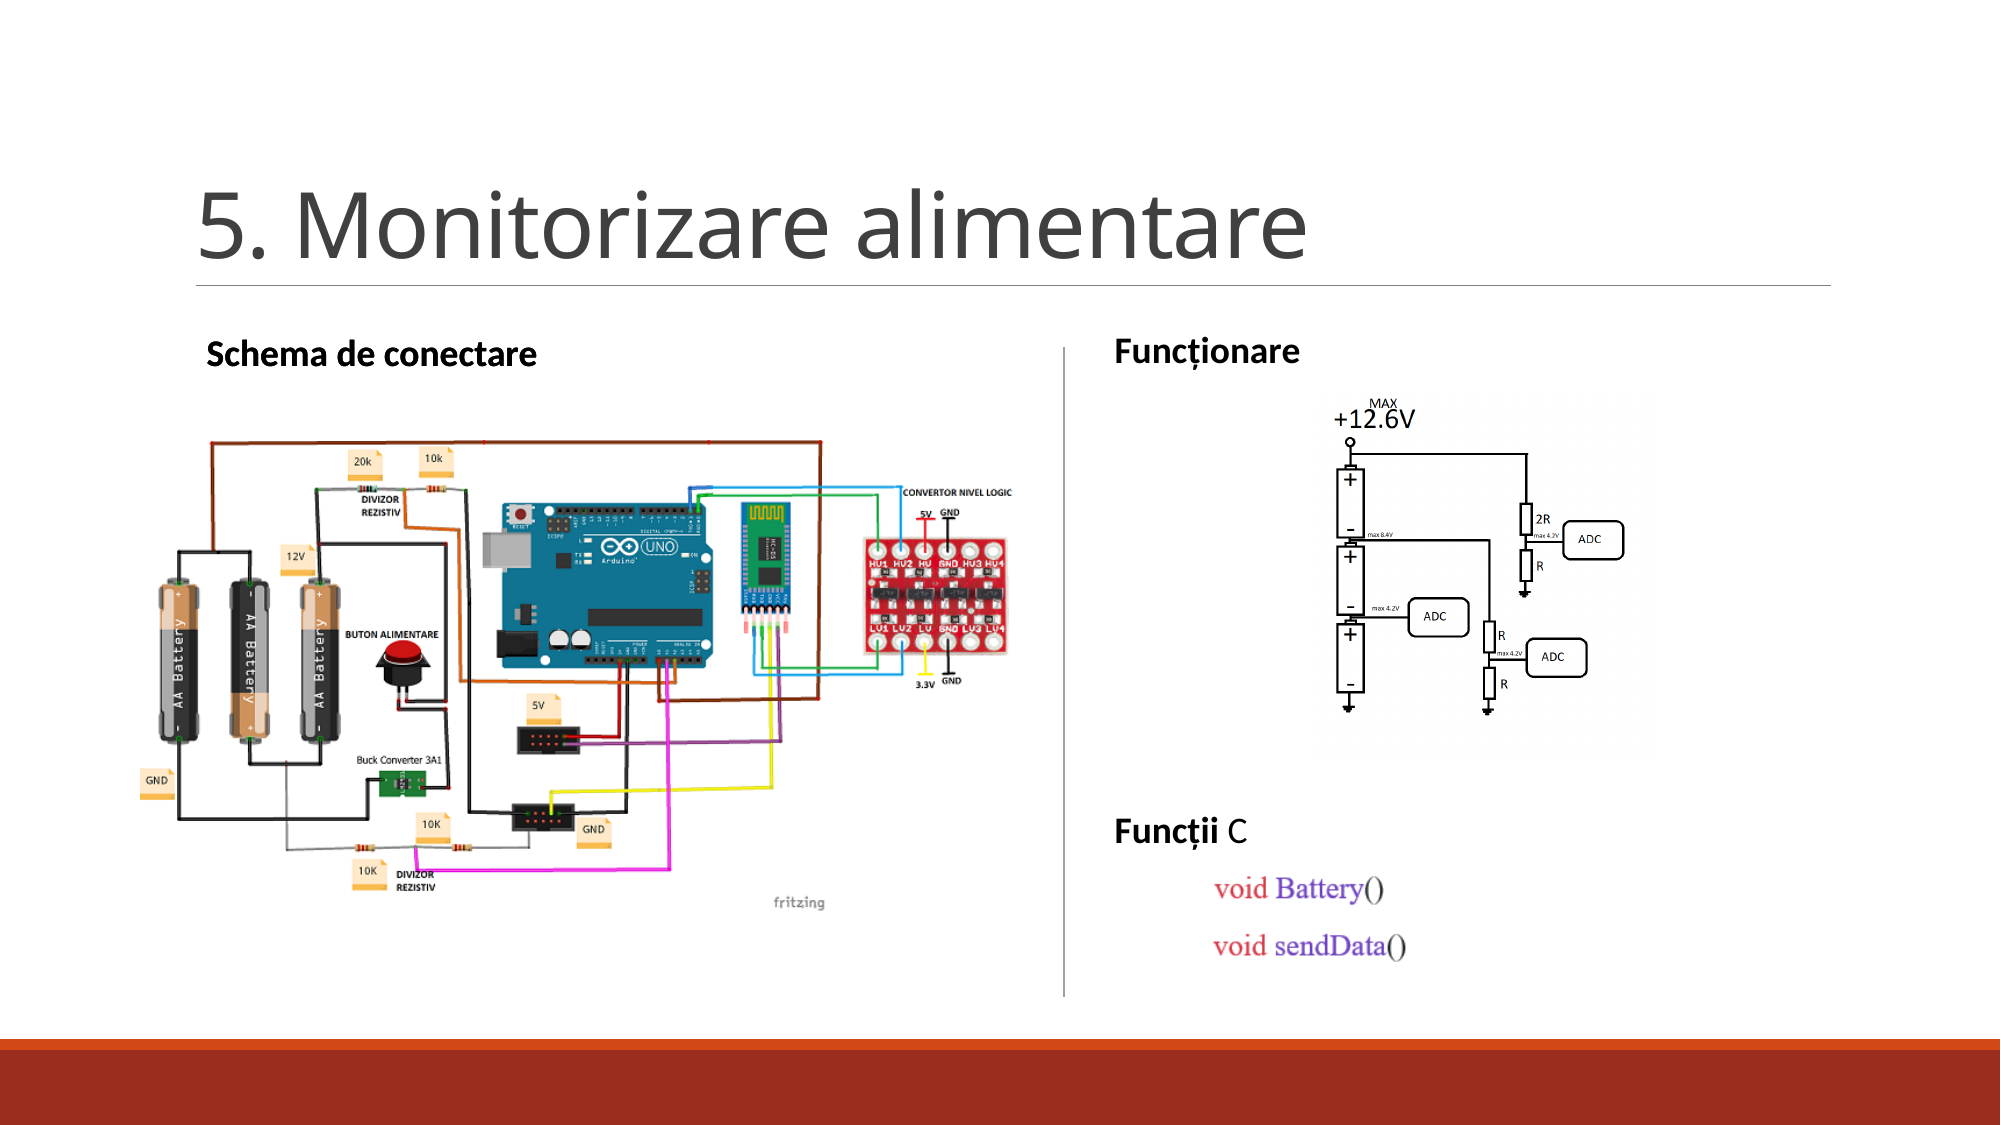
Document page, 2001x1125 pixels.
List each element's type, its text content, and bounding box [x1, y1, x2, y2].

text_box Funcții C [1099, 798, 1263, 859]
picture [1207, 869, 1400, 910]
text_box Funcționare [1099, 319, 1316, 379]
picture [1311, 394, 1657, 761]
picture [1206, 923, 1418, 973]
picture [139, 440, 1031, 941]
title 5. Monitorizare alimentare [180, 47, 1830, 285]
text_box Schema de conectare [191, 321, 553, 382]
